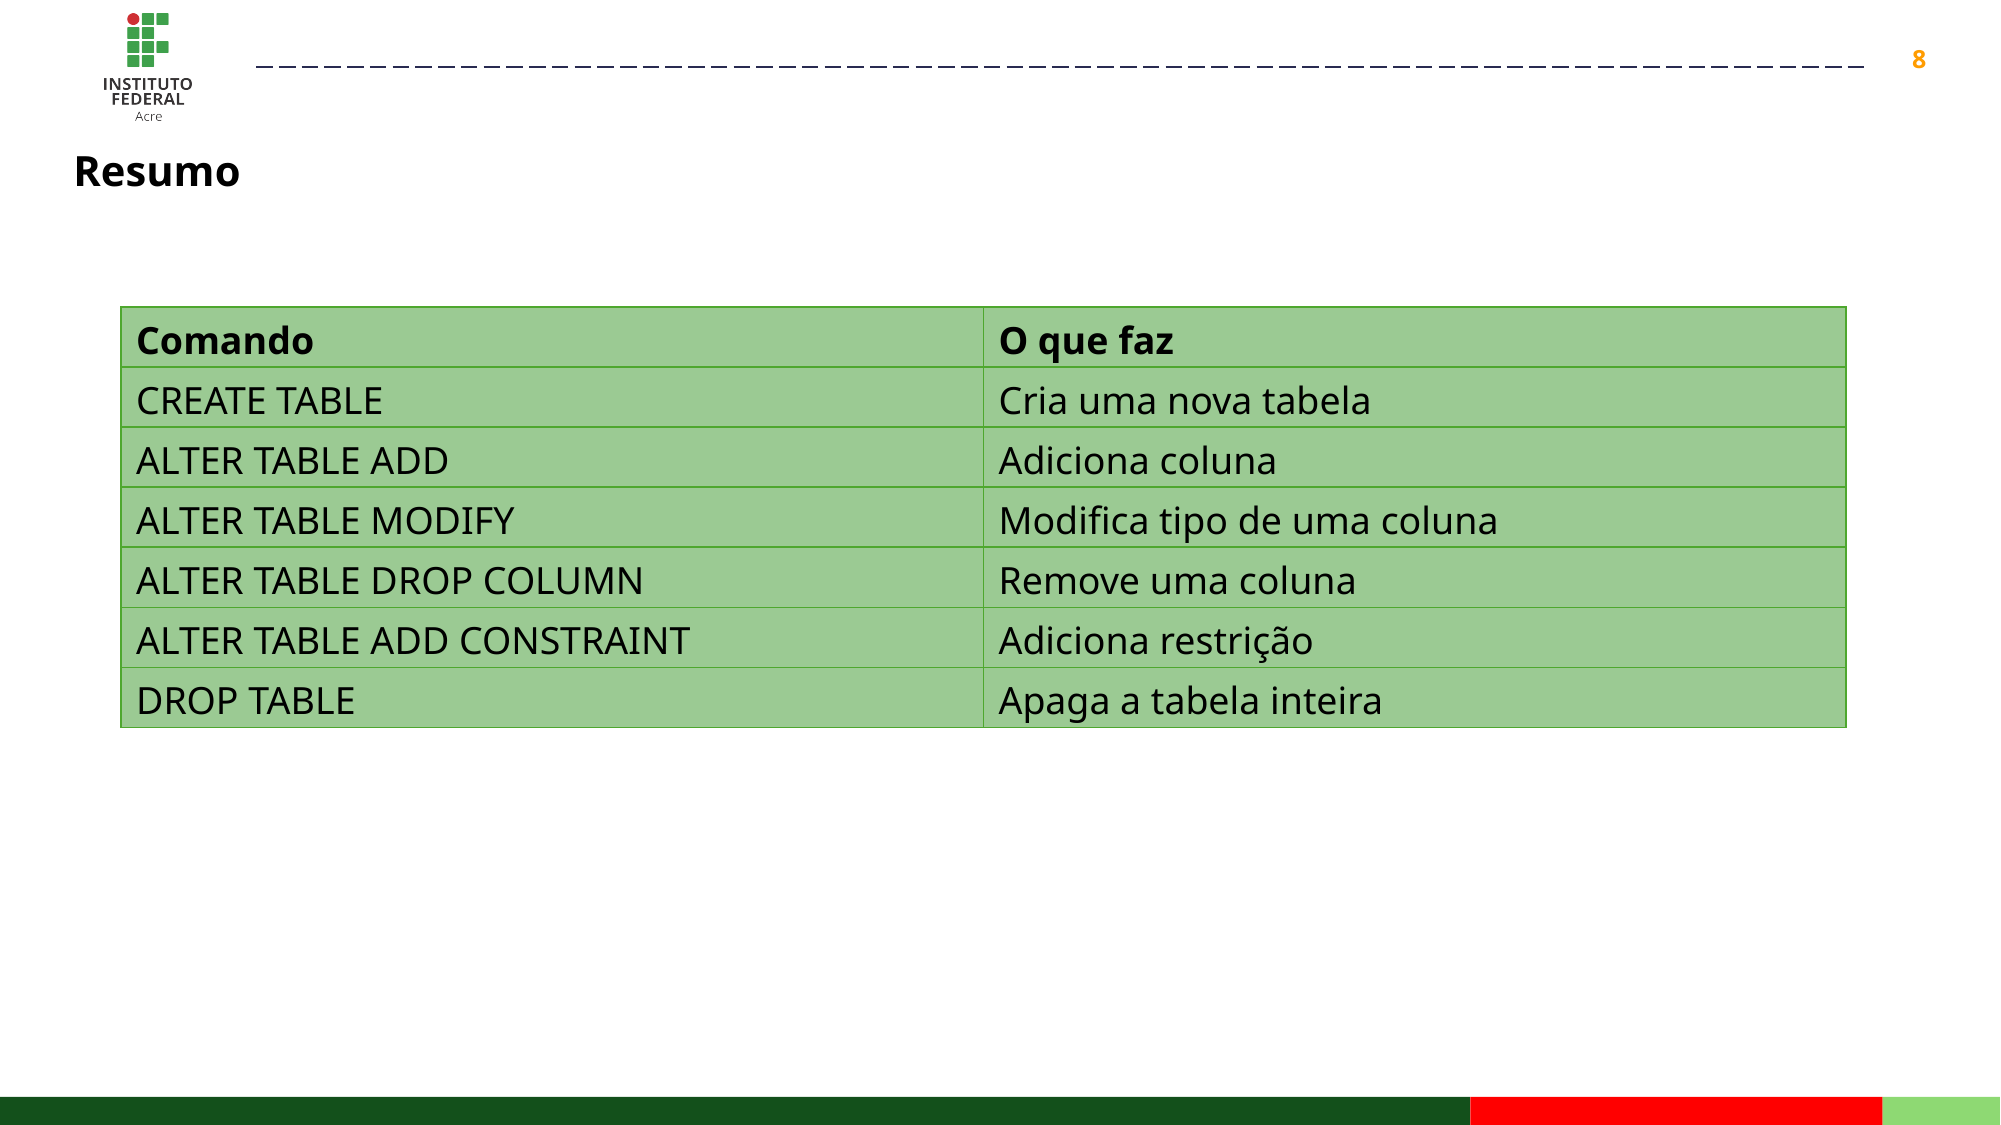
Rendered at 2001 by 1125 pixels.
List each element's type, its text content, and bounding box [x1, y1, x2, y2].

table_cell Cria uma nova tabela [984, 368, 1845, 426]
table_cell Modifica tipo de uma coluna [984, 488, 1845, 546]
text_box Resumo [58, 112, 1243, 203]
table_cell ALTER TABLE DROP COLUMN [122, 548, 983, 607]
table_header O que faz [984, 308, 1845, 366]
table_cell CREATE TABLE [122, 368, 983, 426]
text_box [1469, 1095, 1881, 1125]
table_cell DROP TABLE [122, 668, 983, 727]
text_box [0, 1095, 1469, 1125]
table_cell ALTER TABLE ADD [122, 428, 983, 486]
table_cell ALTER TABLE ADD CONSTRAINT [122, 608, 983, 667]
table_cell Adiciona restrição [984, 608, 1845, 667]
text_box [1881, 1095, 2000, 1125]
table_cell Apaga a tabela inteira [984, 668, 1845, 727]
picture [104, 12, 192, 121]
table_cell Adiciona coluna [984, 428, 1845, 486]
slide_number 8 [1865, 30, 1942, 91]
table_header Comando [122, 308, 983, 366]
table_cell Remove uma coluna [984, 548, 1845, 607]
table_cell ALTER TABLE MODIFY [122, 488, 983, 546]
